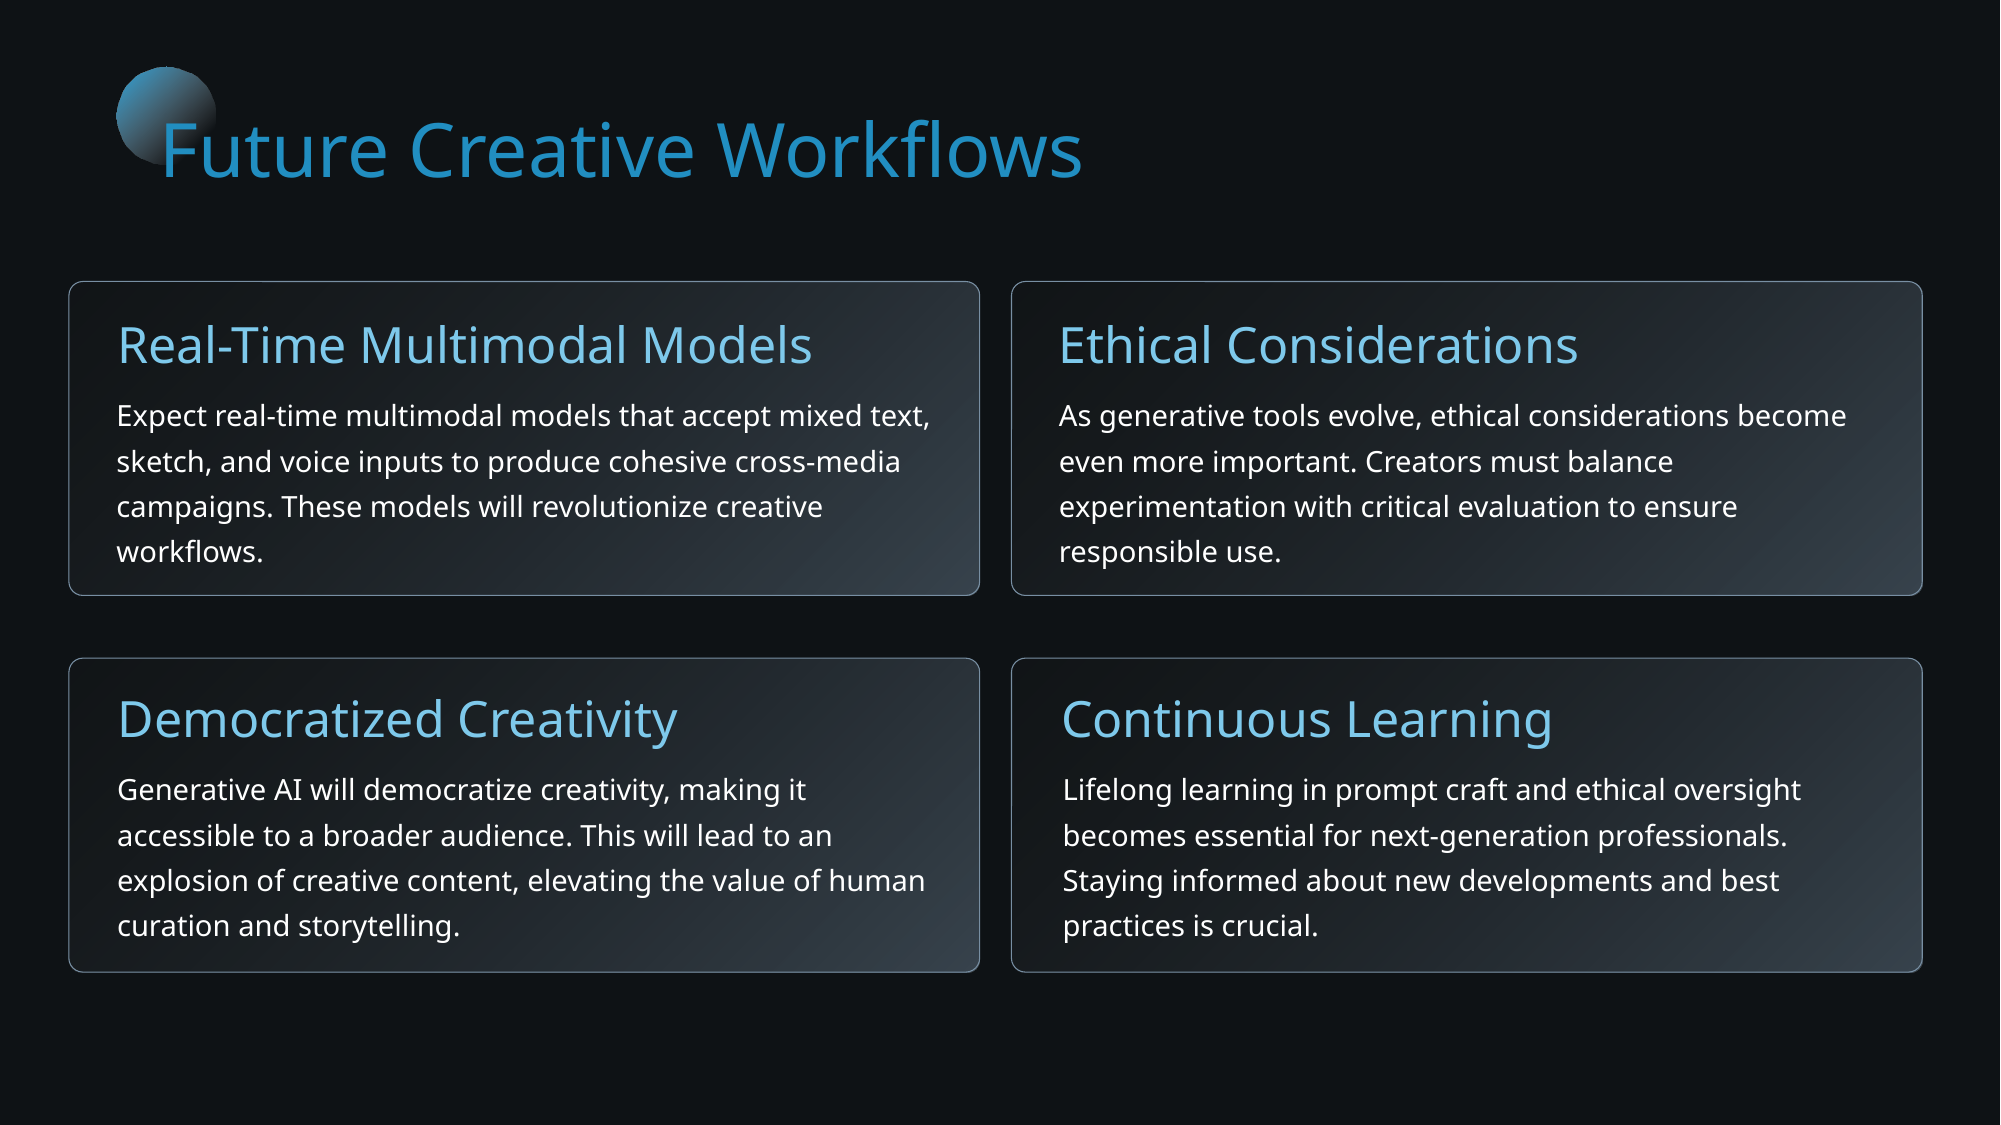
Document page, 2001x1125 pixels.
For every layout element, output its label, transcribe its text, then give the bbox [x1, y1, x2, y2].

text_box [1011, 281, 1923, 596]
text_box Future Creative Workflows [159, 84, 1885, 193]
text_box Lifelong learning in prompt craft and ethical oversight becomes essential for next-generation professionals. Staying informed about new developments and best practices is crucial. [1062, 760, 1897, 949]
text_box Democratized Creativity [117, 687, 952, 748]
text_box Continuous Learning [1061, 687, 1896, 748]
text_box [68, 281, 980, 596]
text_box As generative tools evolve, ethical considerations become even more important. Creators must balance experimentation with critical evaluation to ensure responsible use. [1058, 386, 1893, 575]
text_box [68, 658, 980, 973]
text_box Ethical Considerations [1058, 313, 1893, 374]
text_box Real-Time Multimodal Models [117, 313, 952, 374]
text_box [116, 66, 216, 165]
text_box Expect real-time multimodal models that accept mixed text, sketch, and voice inputs to produce cohesive cross-media campaigns. These models will revolutionize creative workflows. [116, 386, 952, 575]
text_box Generative AI will democratize creativity, making it accessible to a broader audience. This will lead to an explosion of creative content, elevating the value of human curation and storytelling. [117, 760, 953, 949]
text_box [1011, 658, 1923, 973]
